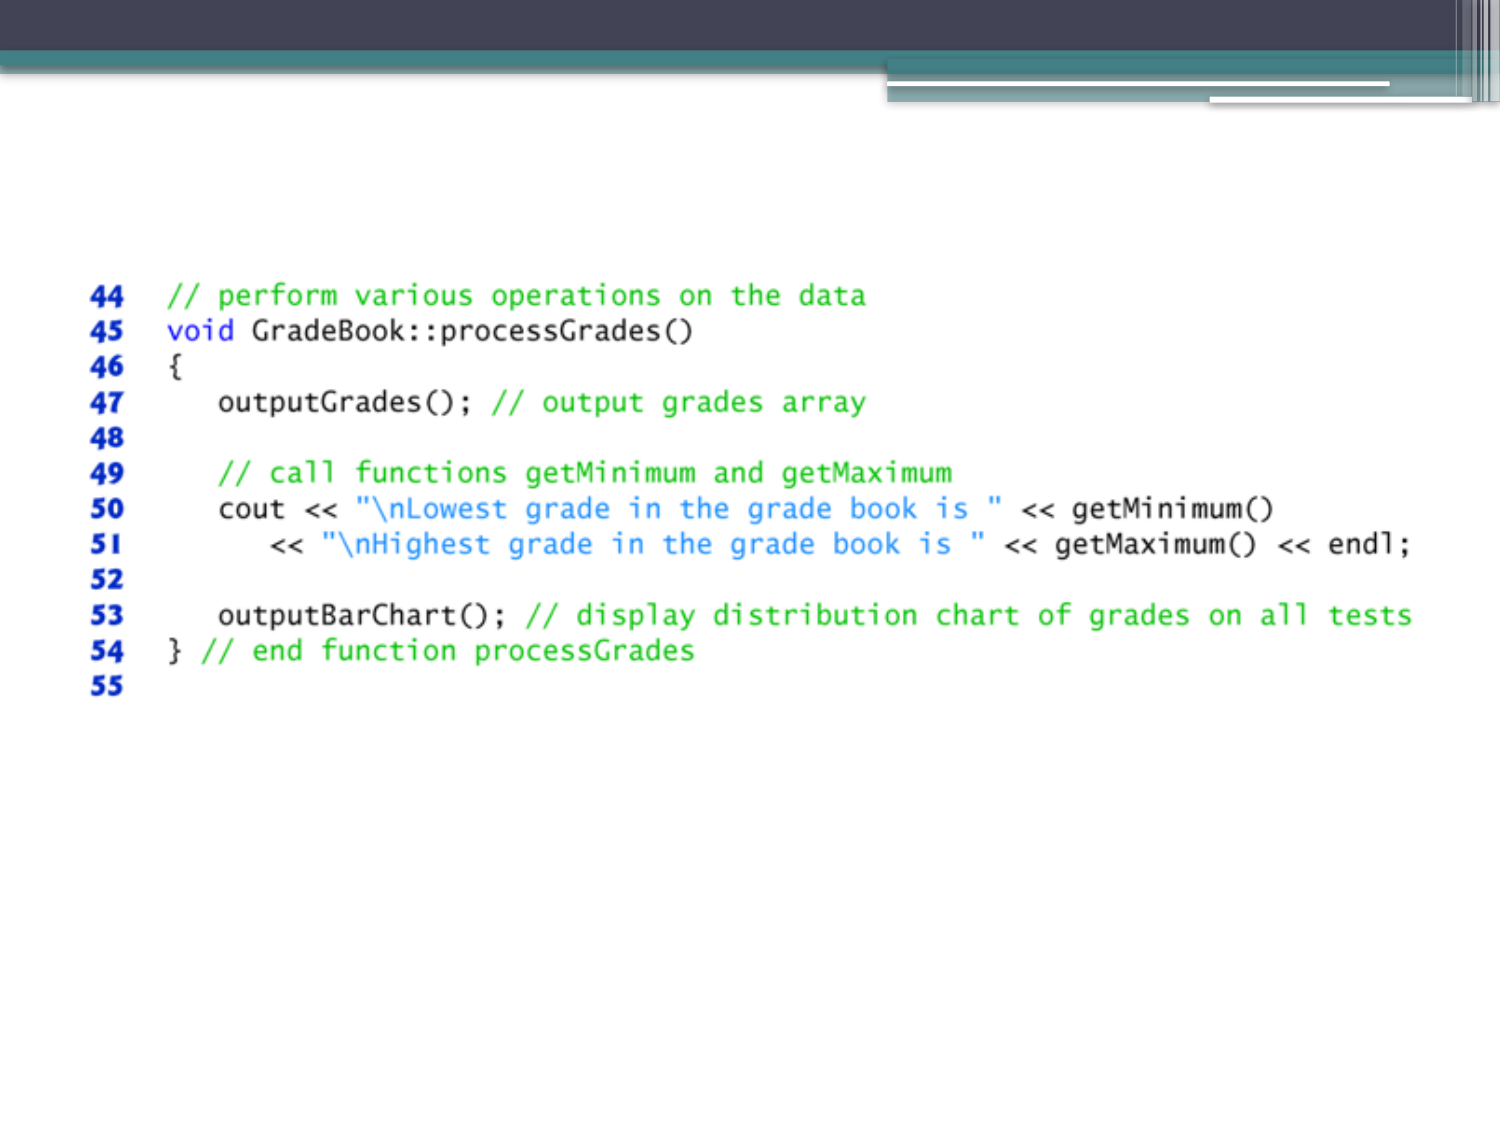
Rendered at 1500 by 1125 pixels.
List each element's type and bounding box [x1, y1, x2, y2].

picture [74, 274, 1429, 713]
